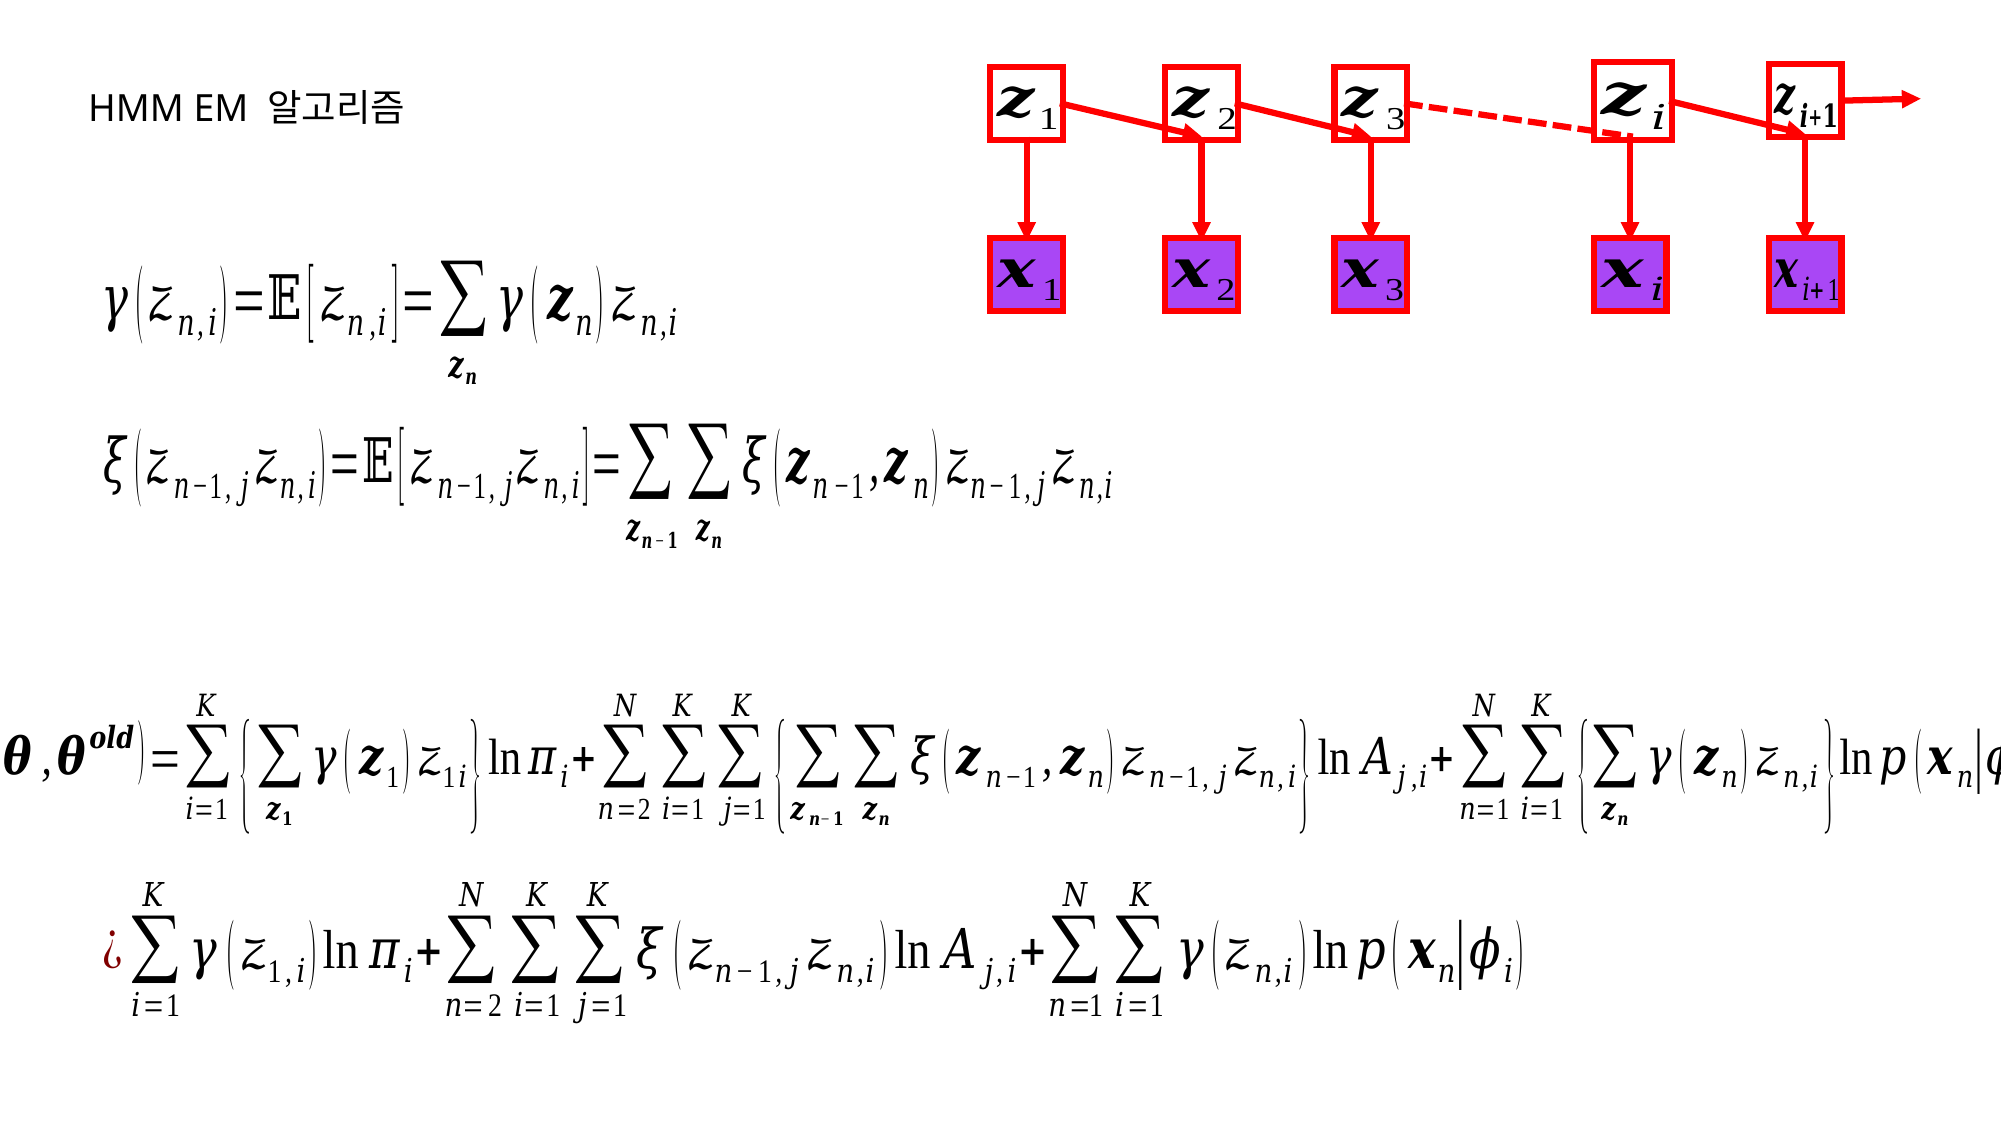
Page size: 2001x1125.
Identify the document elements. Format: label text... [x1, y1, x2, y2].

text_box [1403, 100, 1597, 104]
text_box HMM EM 알고리즘 [73, 76, 421, 136]
